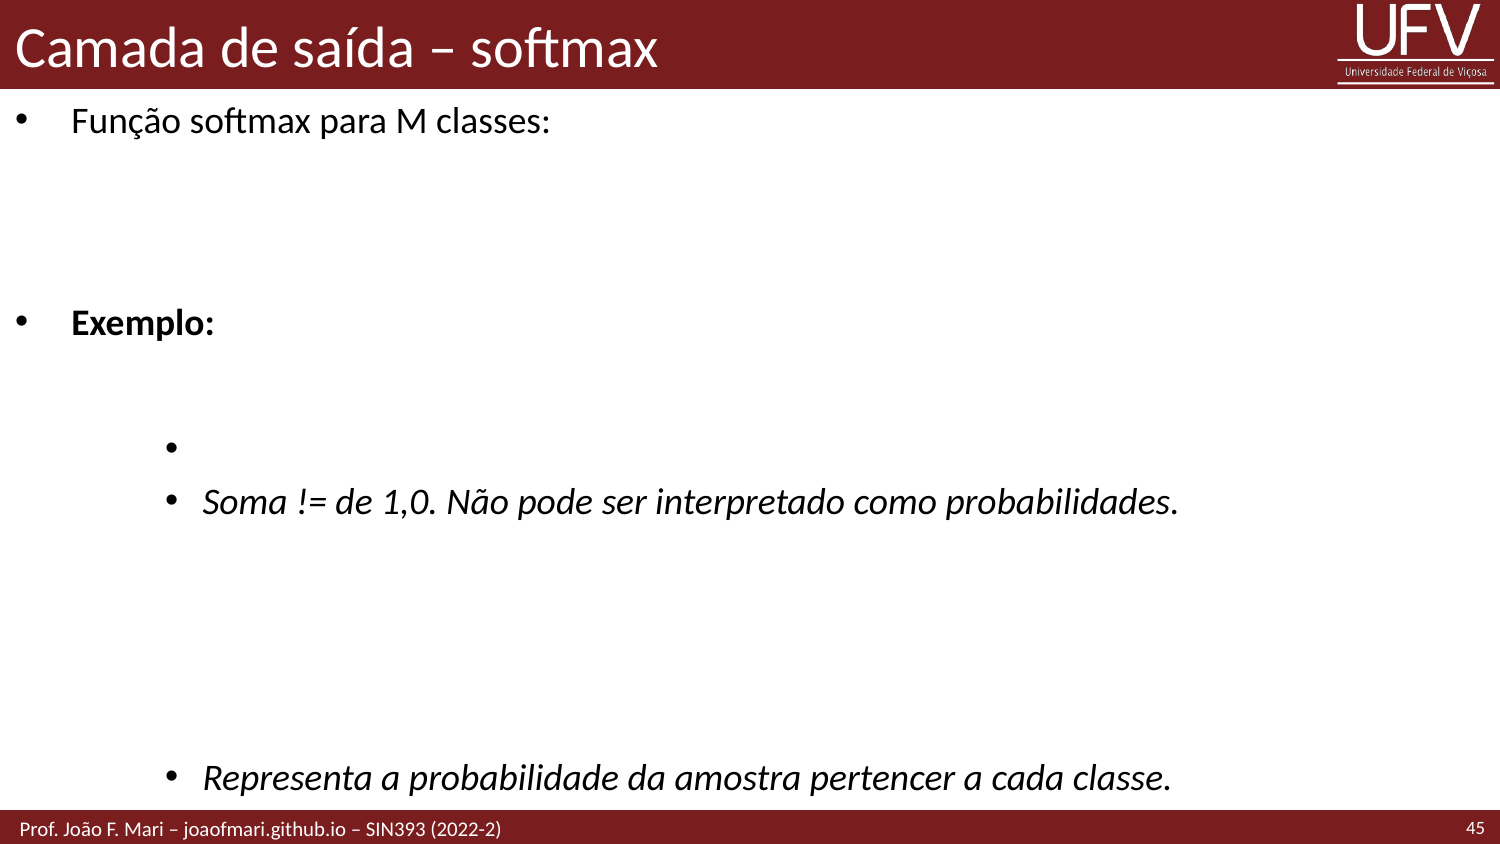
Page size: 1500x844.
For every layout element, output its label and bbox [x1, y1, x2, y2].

title [0, 0, 1500, 89]
slide_number [1328, 811, 1500, 844]
footer [0, 812, 1034, 844]
